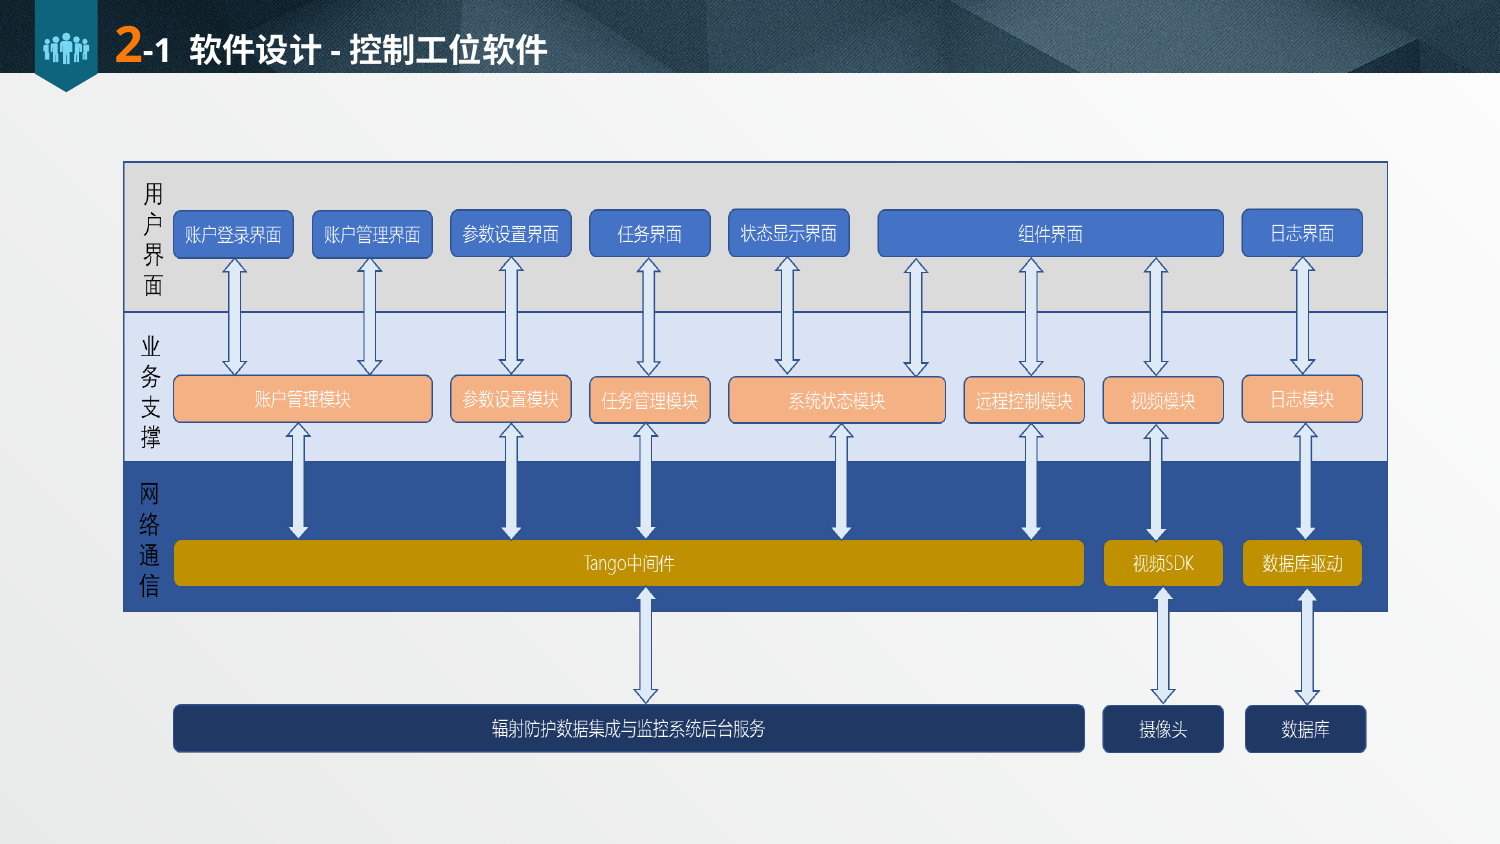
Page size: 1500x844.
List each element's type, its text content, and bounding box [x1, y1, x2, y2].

picture [98, 0, 1500, 73]
title 2-1 软件设计-控制工位软件 [99, 20, 573, 66]
text_box [43, 32, 90, 65]
picture [123, 161, 1389, 753]
picture [0, 0, 34, 73]
